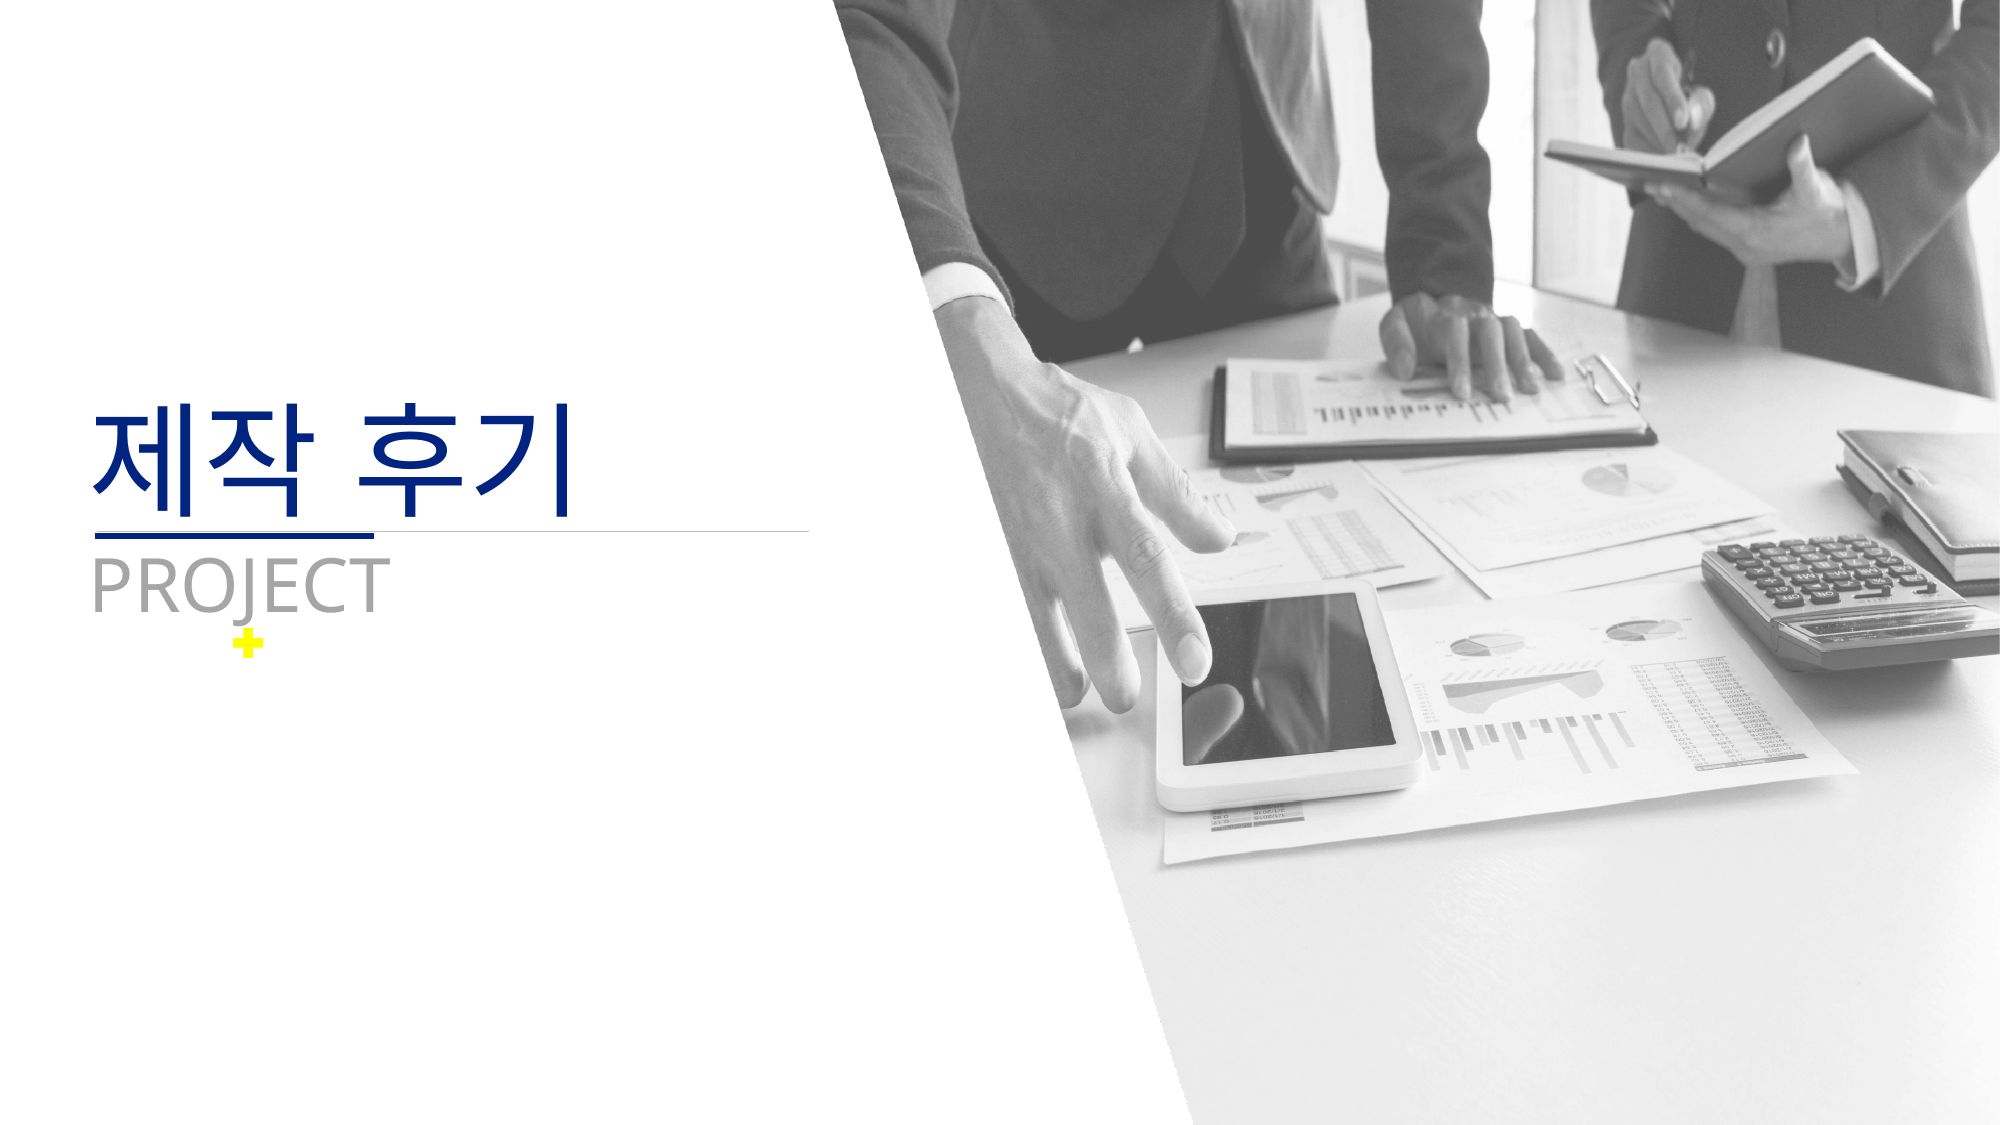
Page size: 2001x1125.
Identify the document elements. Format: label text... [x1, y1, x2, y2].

picture [832, 0, 2000, 1125]
text_box 제작 후기 PROJECT INTR [74, 403, 832, 691]
text_box [232, 627, 264, 659]
